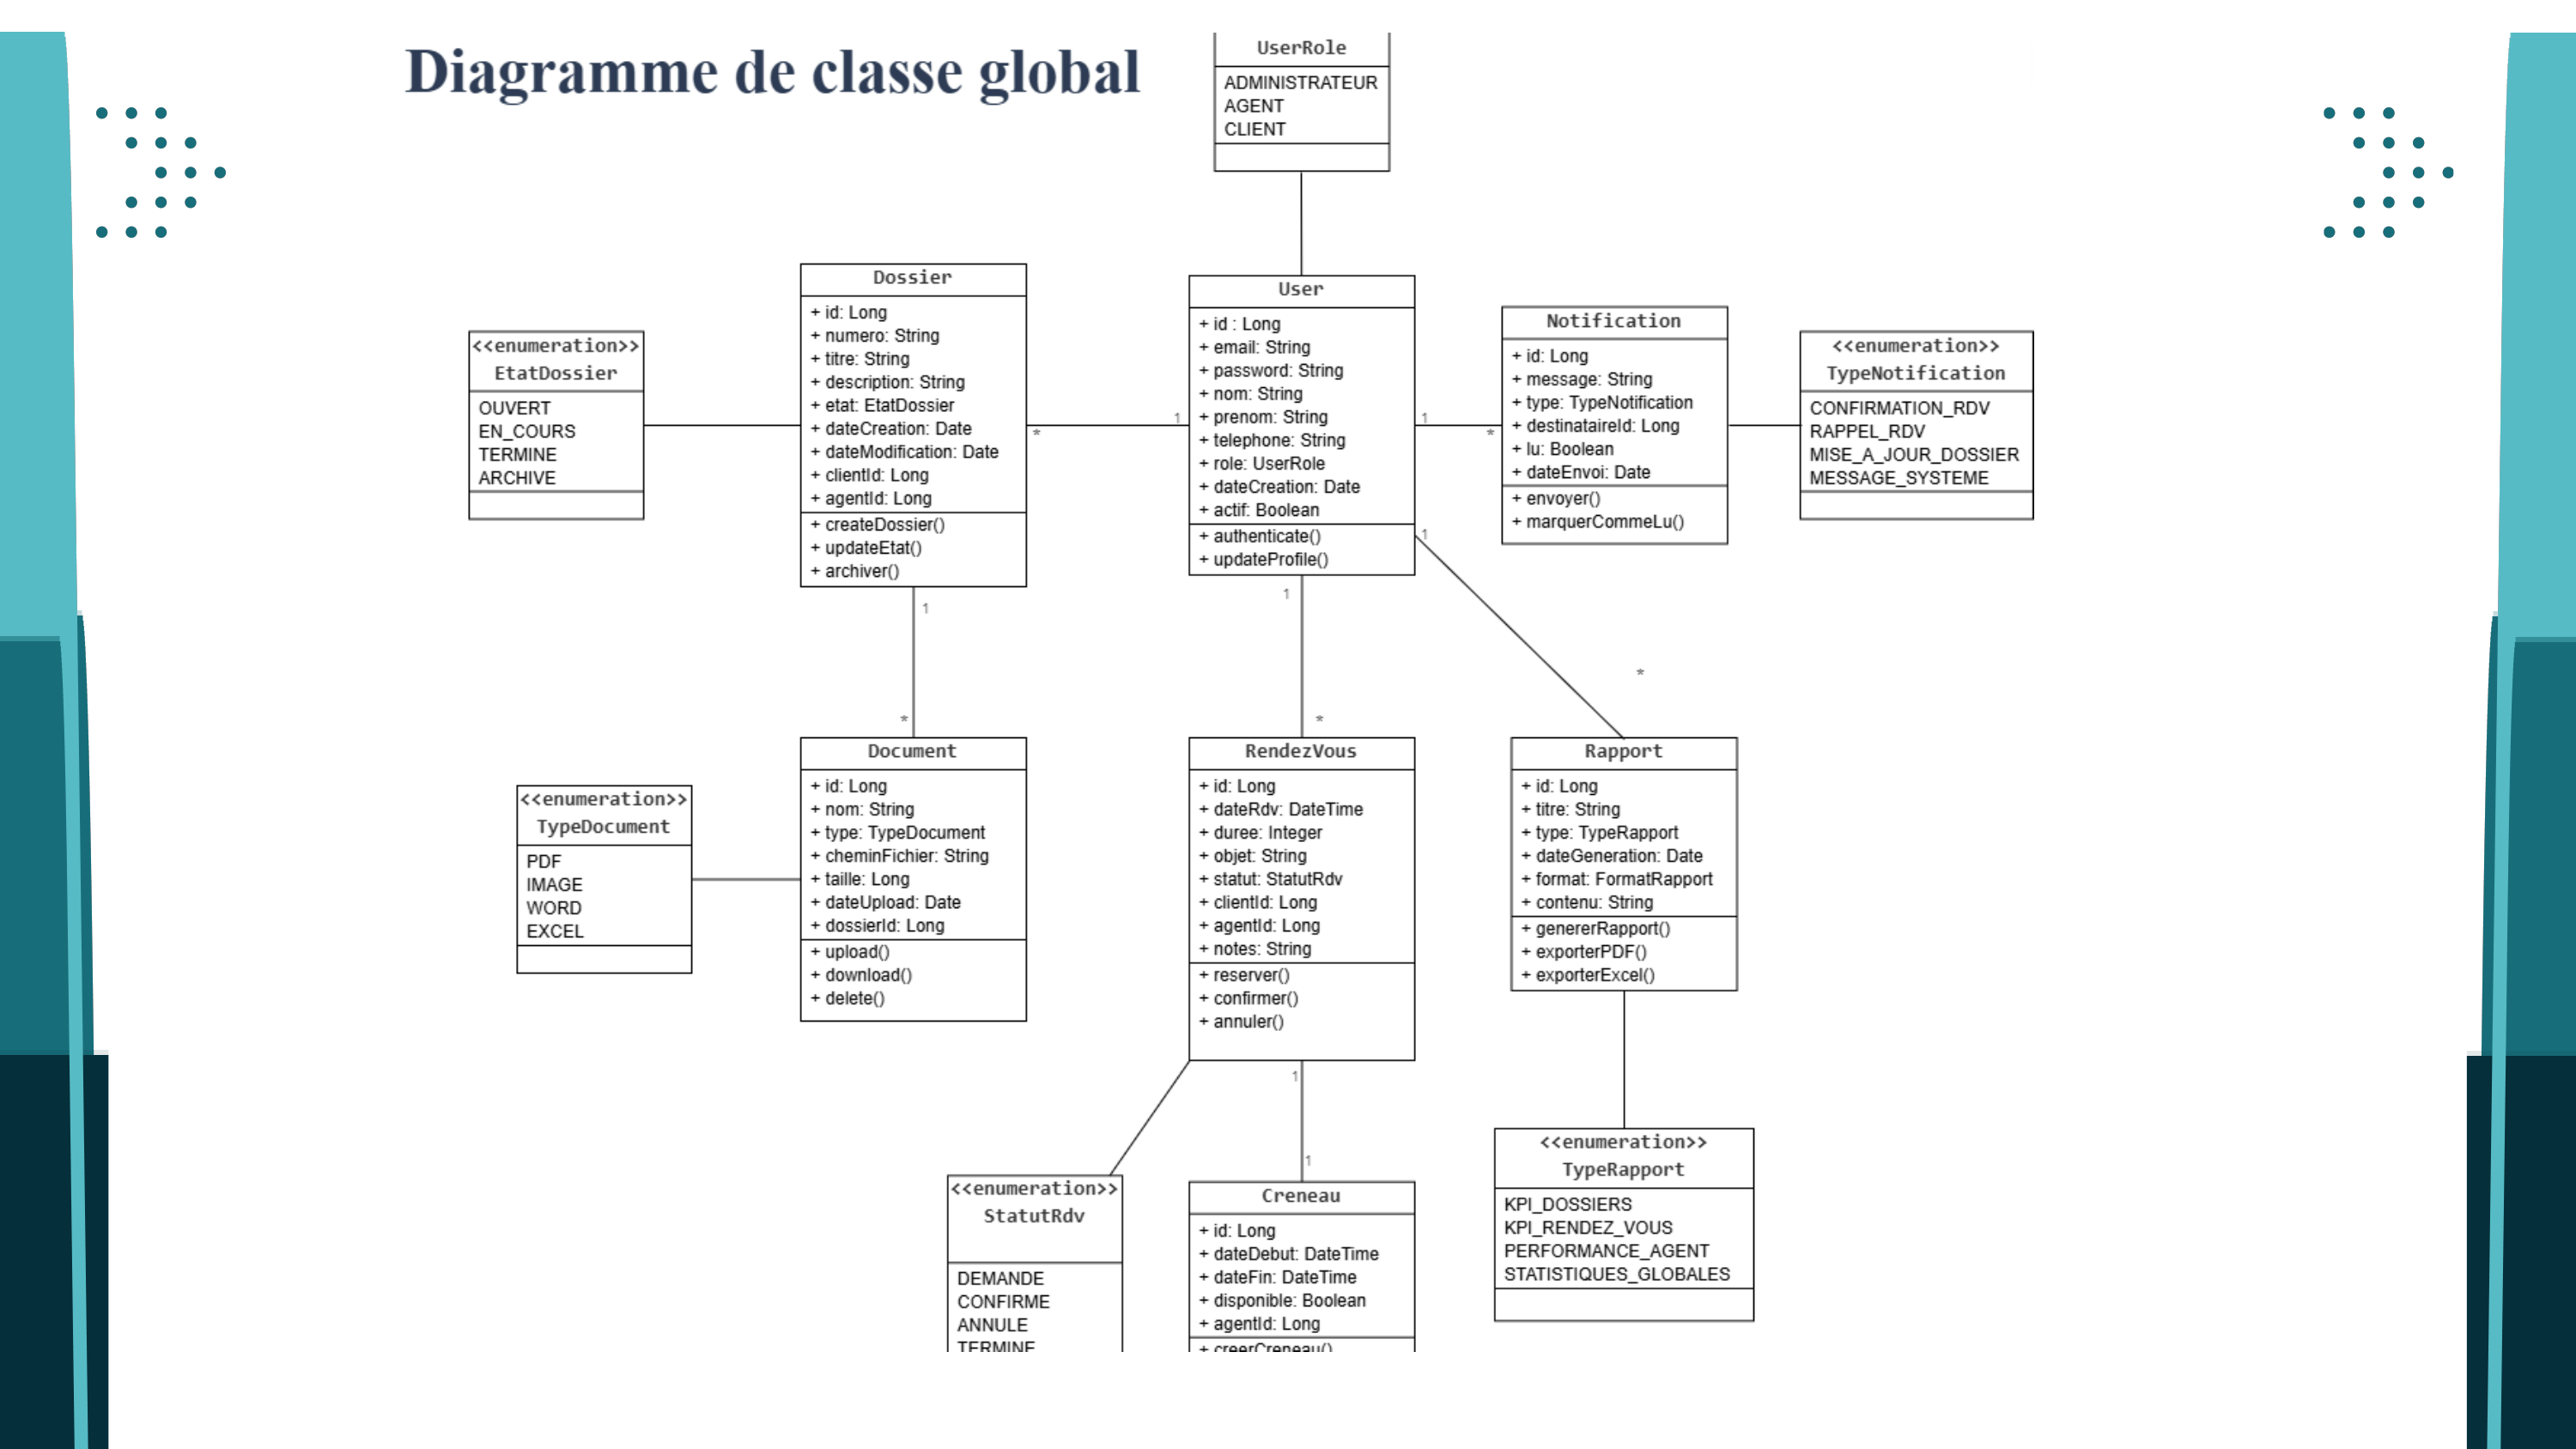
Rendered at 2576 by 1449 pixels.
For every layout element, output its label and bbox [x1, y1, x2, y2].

text_box [0, 32, 109, 1449]
text_box [2324, 107, 2454, 238]
text_box [96, 107, 226, 238]
text_box [387, 33, 2034, 1352]
text_box [2466, 33, 2576, 1449]
